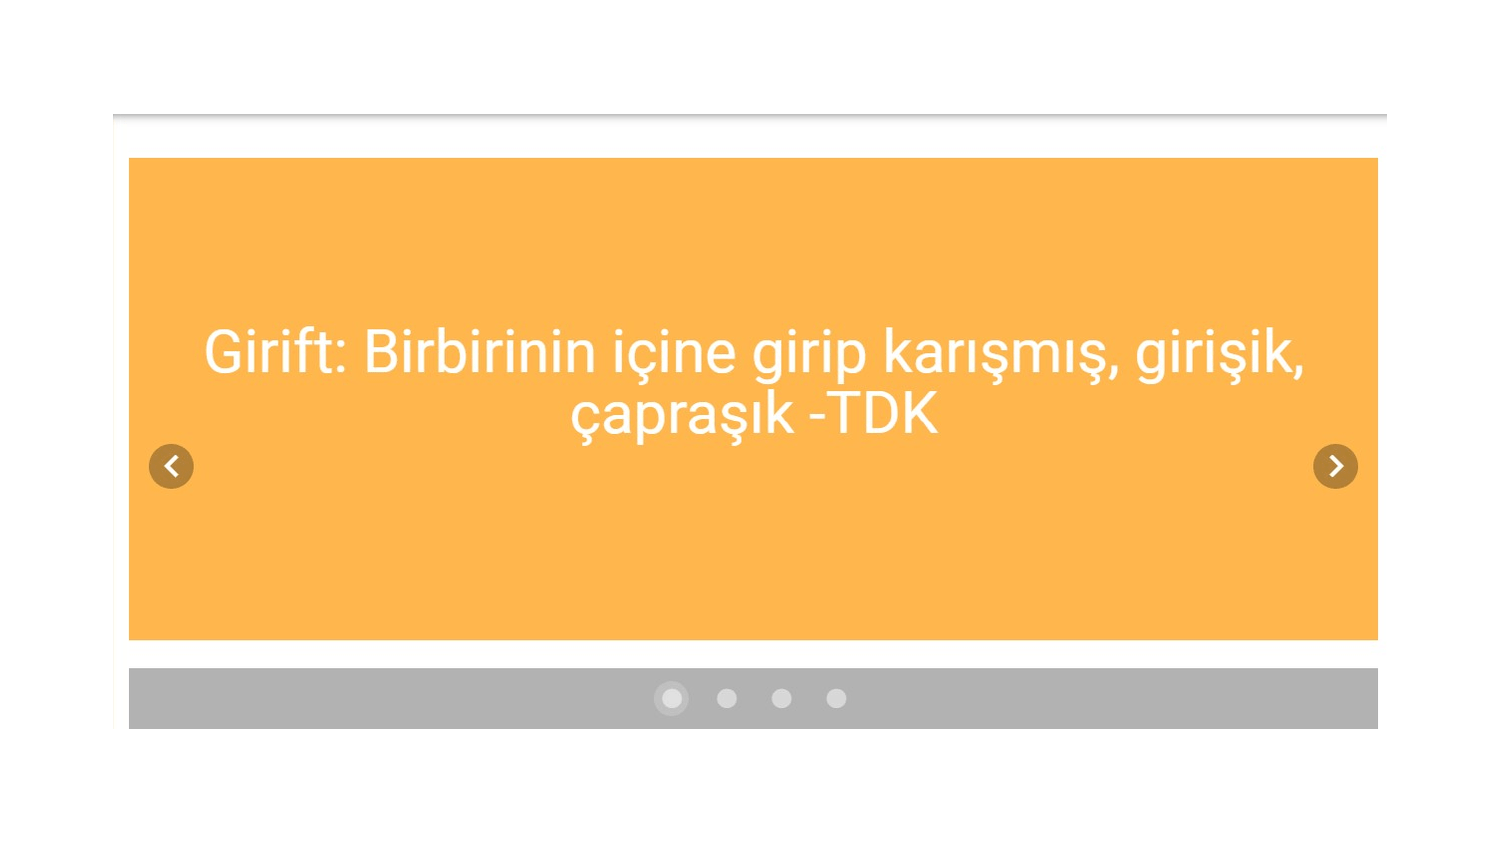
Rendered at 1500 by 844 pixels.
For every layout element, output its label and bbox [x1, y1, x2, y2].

picture [113, 0, 1387, 844]
